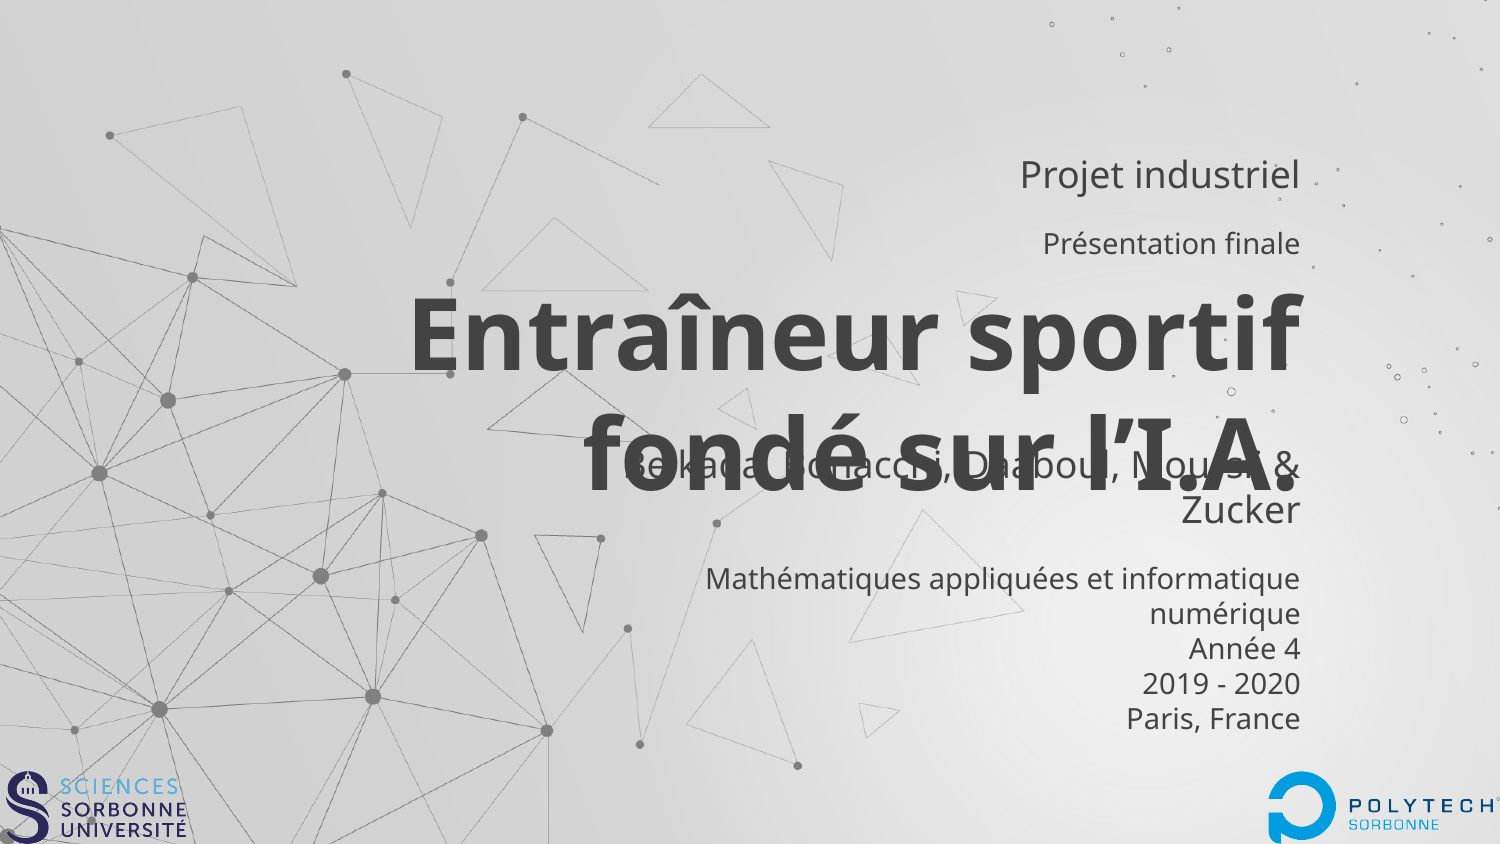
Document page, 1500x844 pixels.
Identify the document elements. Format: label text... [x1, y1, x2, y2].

picture [0, 0, 1500, 844]
subtitle Belkada, Bonacchi, Daaboul, Moursli & Zucker Mathématiques appliquées et informatique numérique Année 4 2019 - 2020 Paris, France [602, 485, 1316, 751]
title Entraîneur sportif fondé sur l’I.A. [186, 233, 1317, 526]
subtitle Projet industriel Présentation finale [602, 10, 1316, 276]
